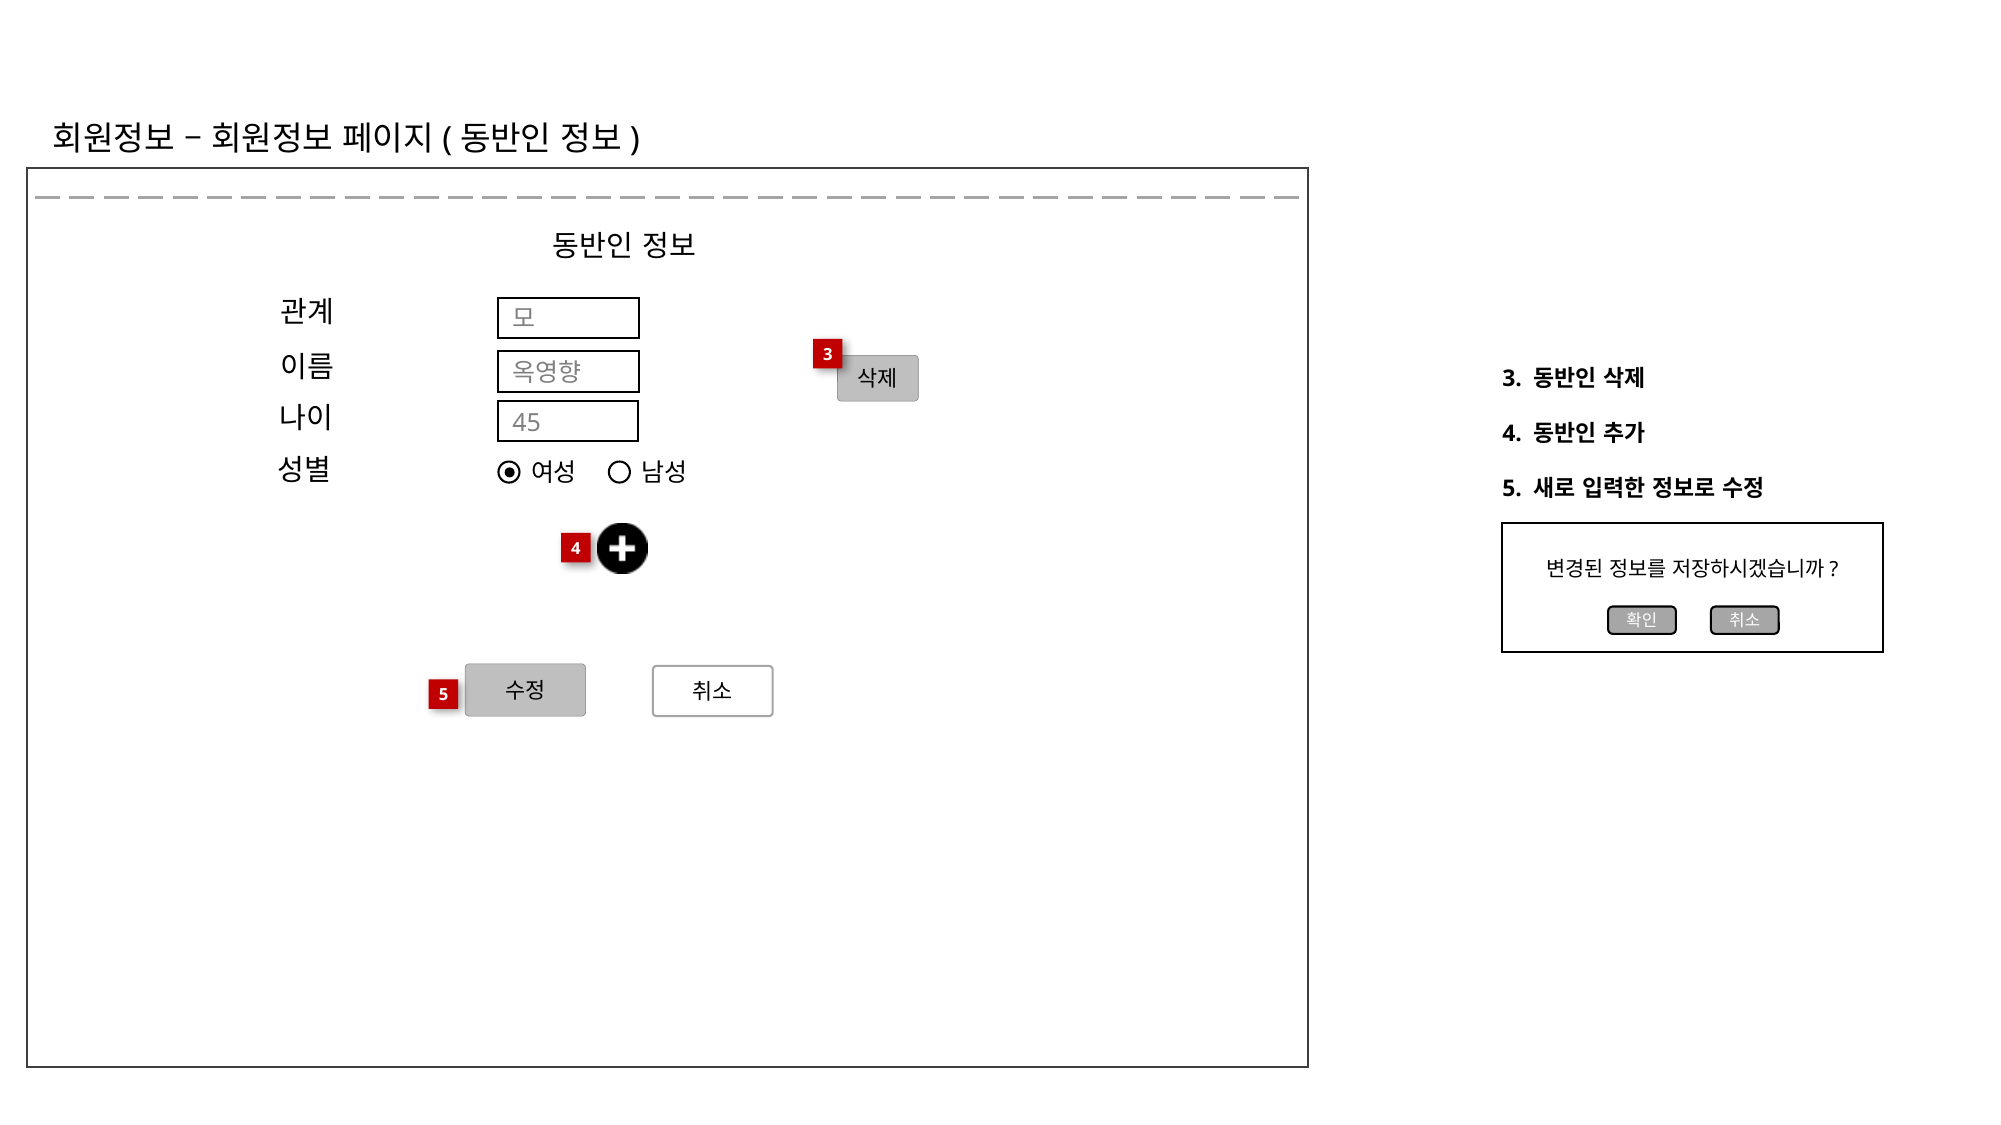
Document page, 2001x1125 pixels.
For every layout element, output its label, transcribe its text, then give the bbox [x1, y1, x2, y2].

text_box [503, 466, 516, 479]
text_box 옥영향 [497, 350, 640, 393]
text_box [26, 167, 1308, 1067]
text_box 수정 [464, 662, 587, 718]
text_box 이름 [265, 340, 448, 391]
text_box 남성 [626, 449, 751, 495]
text_box 관계 [265, 285, 448, 336]
text_box 3 [813, 338, 843, 369]
text_box 모 [497, 297, 640, 339]
text_box 45 [497, 400, 639, 442]
text_box [497, 460, 516, 484]
picture [597, 523, 648, 574]
text_box 4 [561, 532, 591, 563]
text_box 회원정보 – 회원정보 페이지(동반인 정보) [38, 110, 655, 165]
text_box 취소 [651, 664, 774, 718]
text_box [607, 460, 626, 484]
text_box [1502, 0, 1949, 865]
text_box 동반인 정보 [538, 219, 964, 270]
text_box 나이 [265, 391, 447, 442]
text_box 성별 [262, 443, 445, 494]
text_box 5 [428, 679, 459, 709]
text_box 여성 [516, 449, 626, 495]
text_box 삭제 [836, 354, 920, 403]
